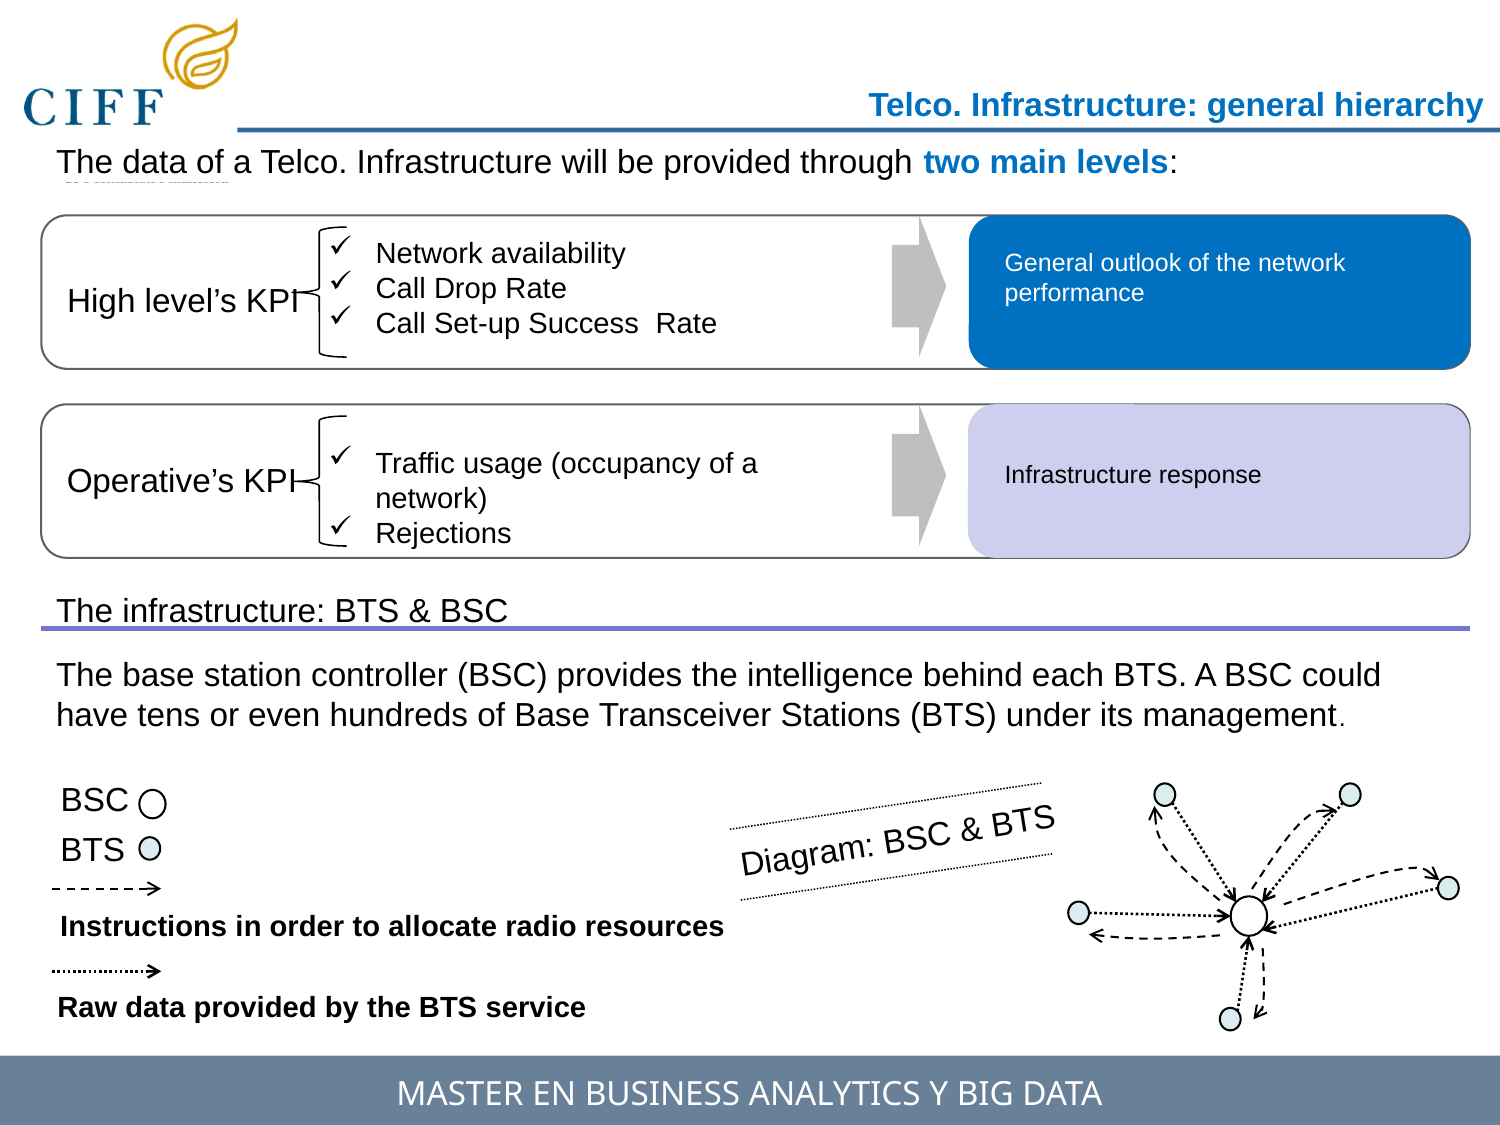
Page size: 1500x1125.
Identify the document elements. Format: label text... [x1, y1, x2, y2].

text_box Telco. Infrastructure: general hierarchy [228, 82, 1485, 123]
text_box The infrastructure: BTS & BSC [41, 581, 1467, 626]
text_box [891, 404, 947, 547]
text_box [292, 416, 347, 547]
text_box [967, 404, 1470, 558]
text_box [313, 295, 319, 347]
text_box [891, 215, 947, 358]
text_box BSC [45, 770, 145, 826]
text_box Infrastructure response [989, 450, 1405, 496]
text_box BTS [45, 821, 141, 876]
text_box Operative’s KPI [52, 451, 313, 507]
text_box [141, 837, 161, 860]
text_box General outlook of the network performance [989, 239, 1405, 314]
text_box [292, 227, 347, 358]
text_box The data of a Telco. Infrastructure will be provided through two main levels: [41, 132, 1470, 188]
text_box [41, 404, 988, 558]
text_box Traffic usage (occupancy of a network) Rejections [313, 436, 892, 557]
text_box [721, 805, 1074, 877]
text_box [968, 215, 1471, 369]
text_box [139, 789, 166, 819]
text_box [41, 215, 989, 369]
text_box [1067, 783, 1459, 1031]
text_box Raw data provided by the BTS service [42, 980, 602, 1031]
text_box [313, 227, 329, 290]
text_box Instructions in order to allocate radio resources [45, 900, 749, 951]
text_box High level’s KPI [52, 271, 313, 327]
text_box The base station controller (BSC) provides the intelligence behind each BTS. A BSC could have tens or even hundreds of Base Transceiver Stations (BTS) under its management. [41, 645, 1465, 741]
text_box Network availability Call Drop Rate Call Set-up Success Rate [347, 227, 914, 347]
picture [24, 17, 238, 129]
